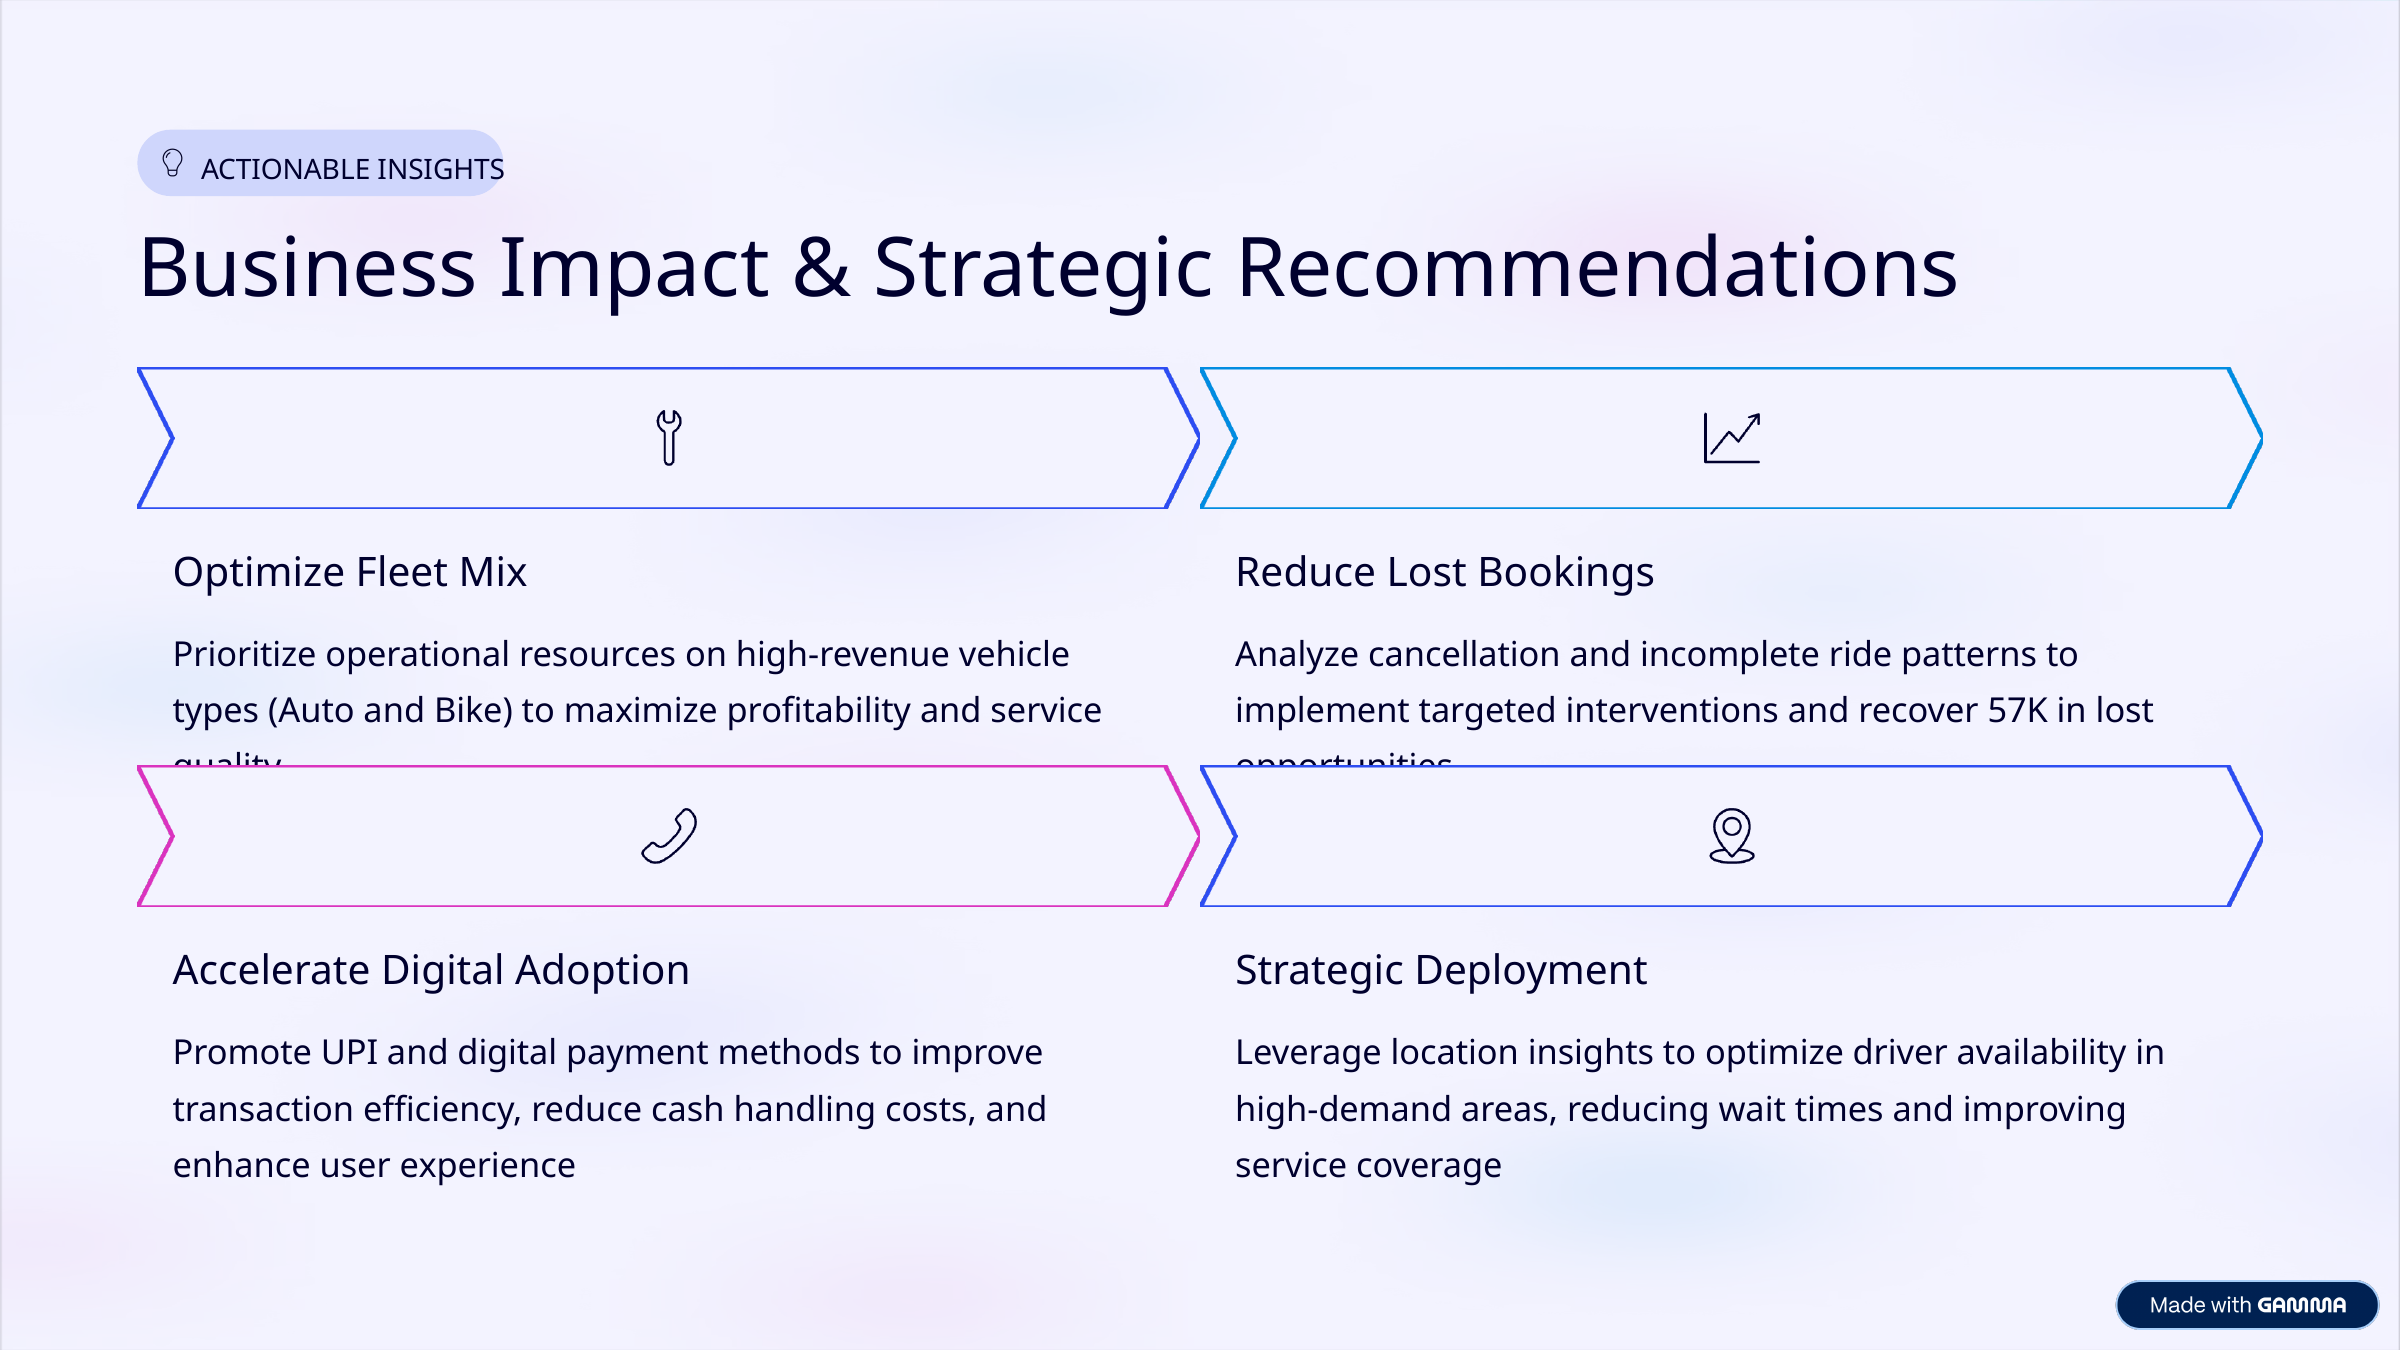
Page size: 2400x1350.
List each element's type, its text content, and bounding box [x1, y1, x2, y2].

text_box Accelerate Digital Adoption [172, 942, 698, 995]
picture [158, 148, 187, 178]
text_box [137, 129, 504, 197]
text_box Prioritize operational resources on high-revenue vehicle types (Auto and Bike) to maximize profitability and service quality [172, 617, 1165, 730]
text_box ACTIONABLE INSIGHTS [201, 140, 483, 186]
text_box Leverage location insights to optimize driver availability in high-demand areas, reducing wait times and improving service coverage [1235, 1015, 2228, 1185]
picture [2106, 1271, 2389, 1339]
picture [137, 367, 2263, 509]
text_box Analyze cancellation and incomplete ride patterns to implement targeted interventions and recover 57K in lost opportunities [1235, 617, 2228, 730]
text_box Strategic Deployment [1235, 942, 1652, 995]
picture [137, 765, 2263, 907]
text_box Promote UPI and digital payment methods to improve transaction efficiency, reduce cash handling costs, and enhance user experience [172, 1015, 1165, 1185]
text_box Optimize Fleet Mix [172, 543, 589, 596]
text_box Business Impact & Strategic Recommendations [137, 210, 1921, 315]
text_box Reduce Lost Bookings [1235, 543, 1654, 596]
